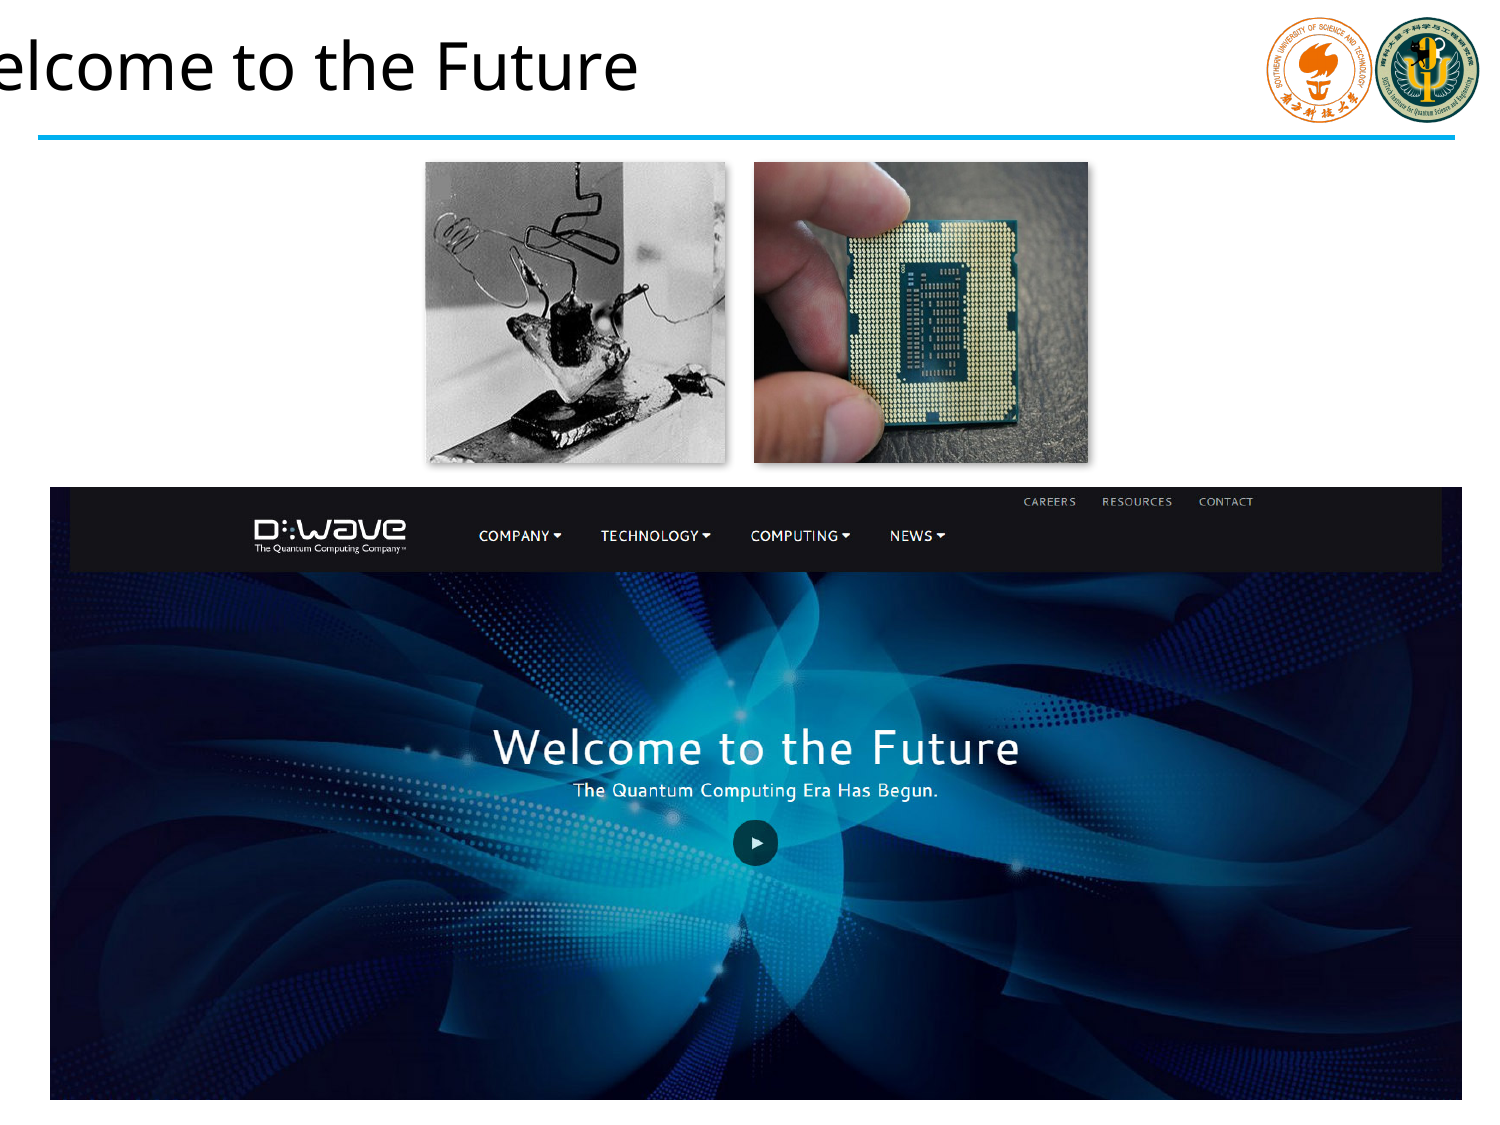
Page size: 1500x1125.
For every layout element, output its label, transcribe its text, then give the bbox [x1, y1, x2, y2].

text_box Welcome to the Future [0, 16, 750, 112]
picture [1224, 1, 1481, 134]
picture [754, 162, 1088, 463]
picture [49, 487, 1462, 1100]
picture [424, 162, 726, 463]
